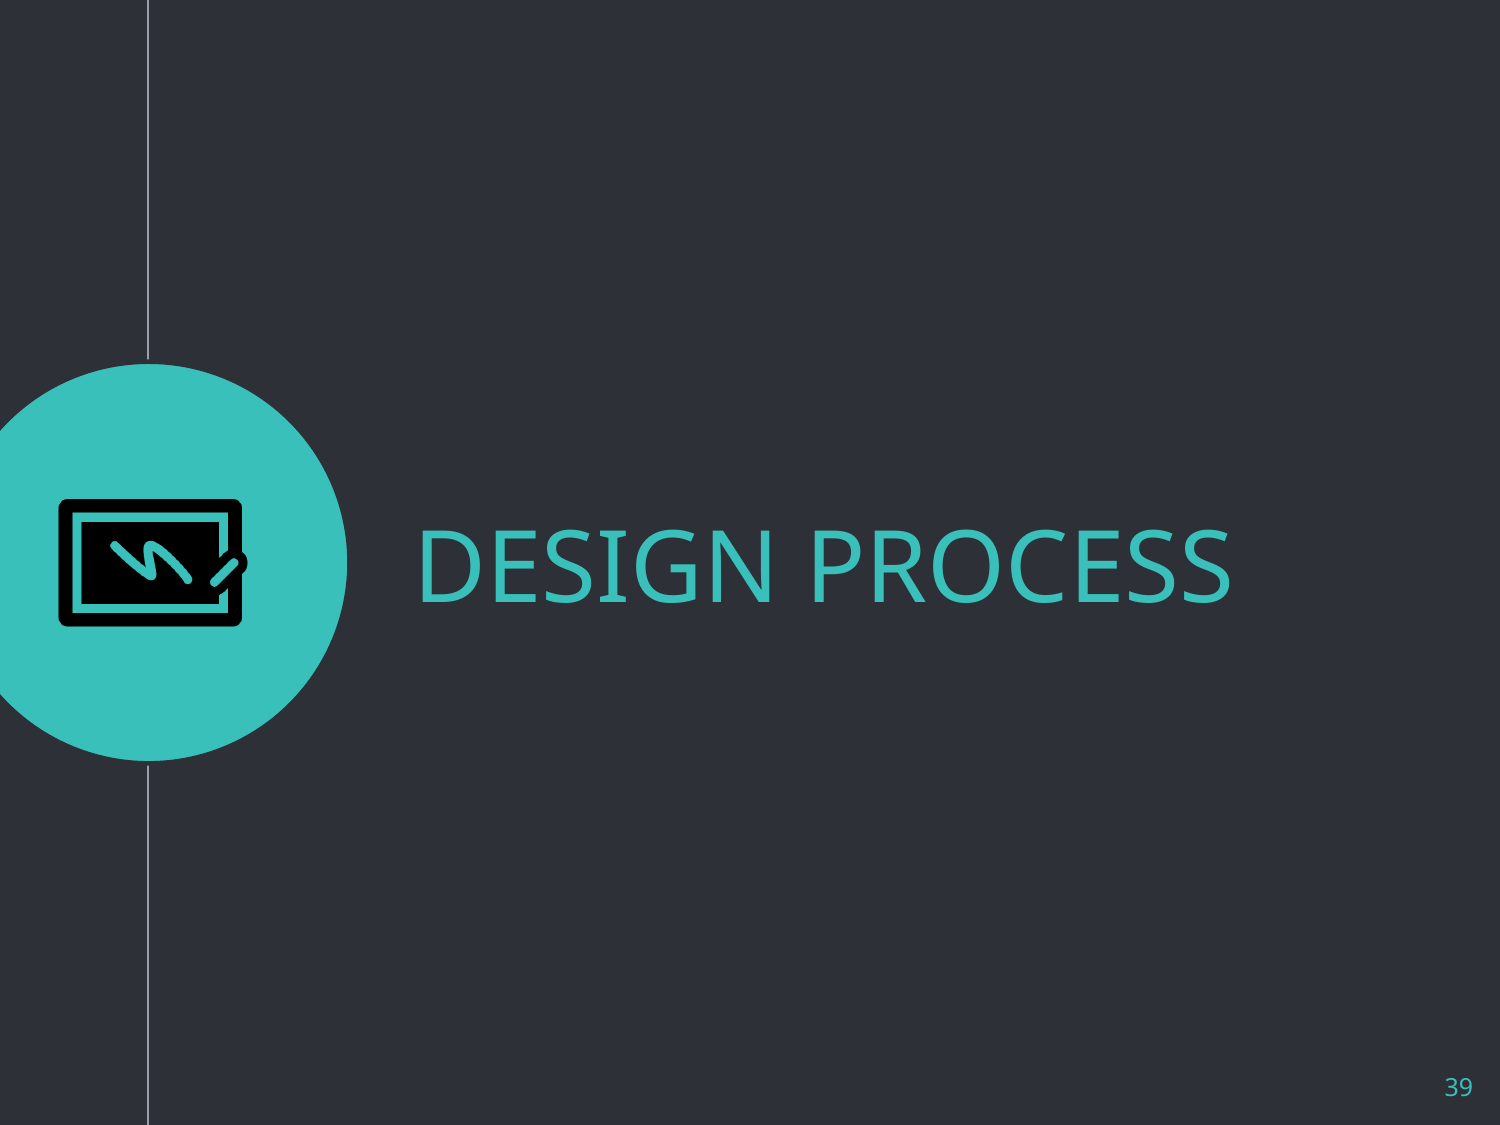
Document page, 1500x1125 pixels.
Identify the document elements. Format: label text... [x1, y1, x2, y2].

picture [40, 452, 260, 673]
slide_number 39 [1398, 1056, 1489, 1125]
title DESIGN PROCESS [398, 435, 1388, 690]
text_box [0, 361, 350, 764]
